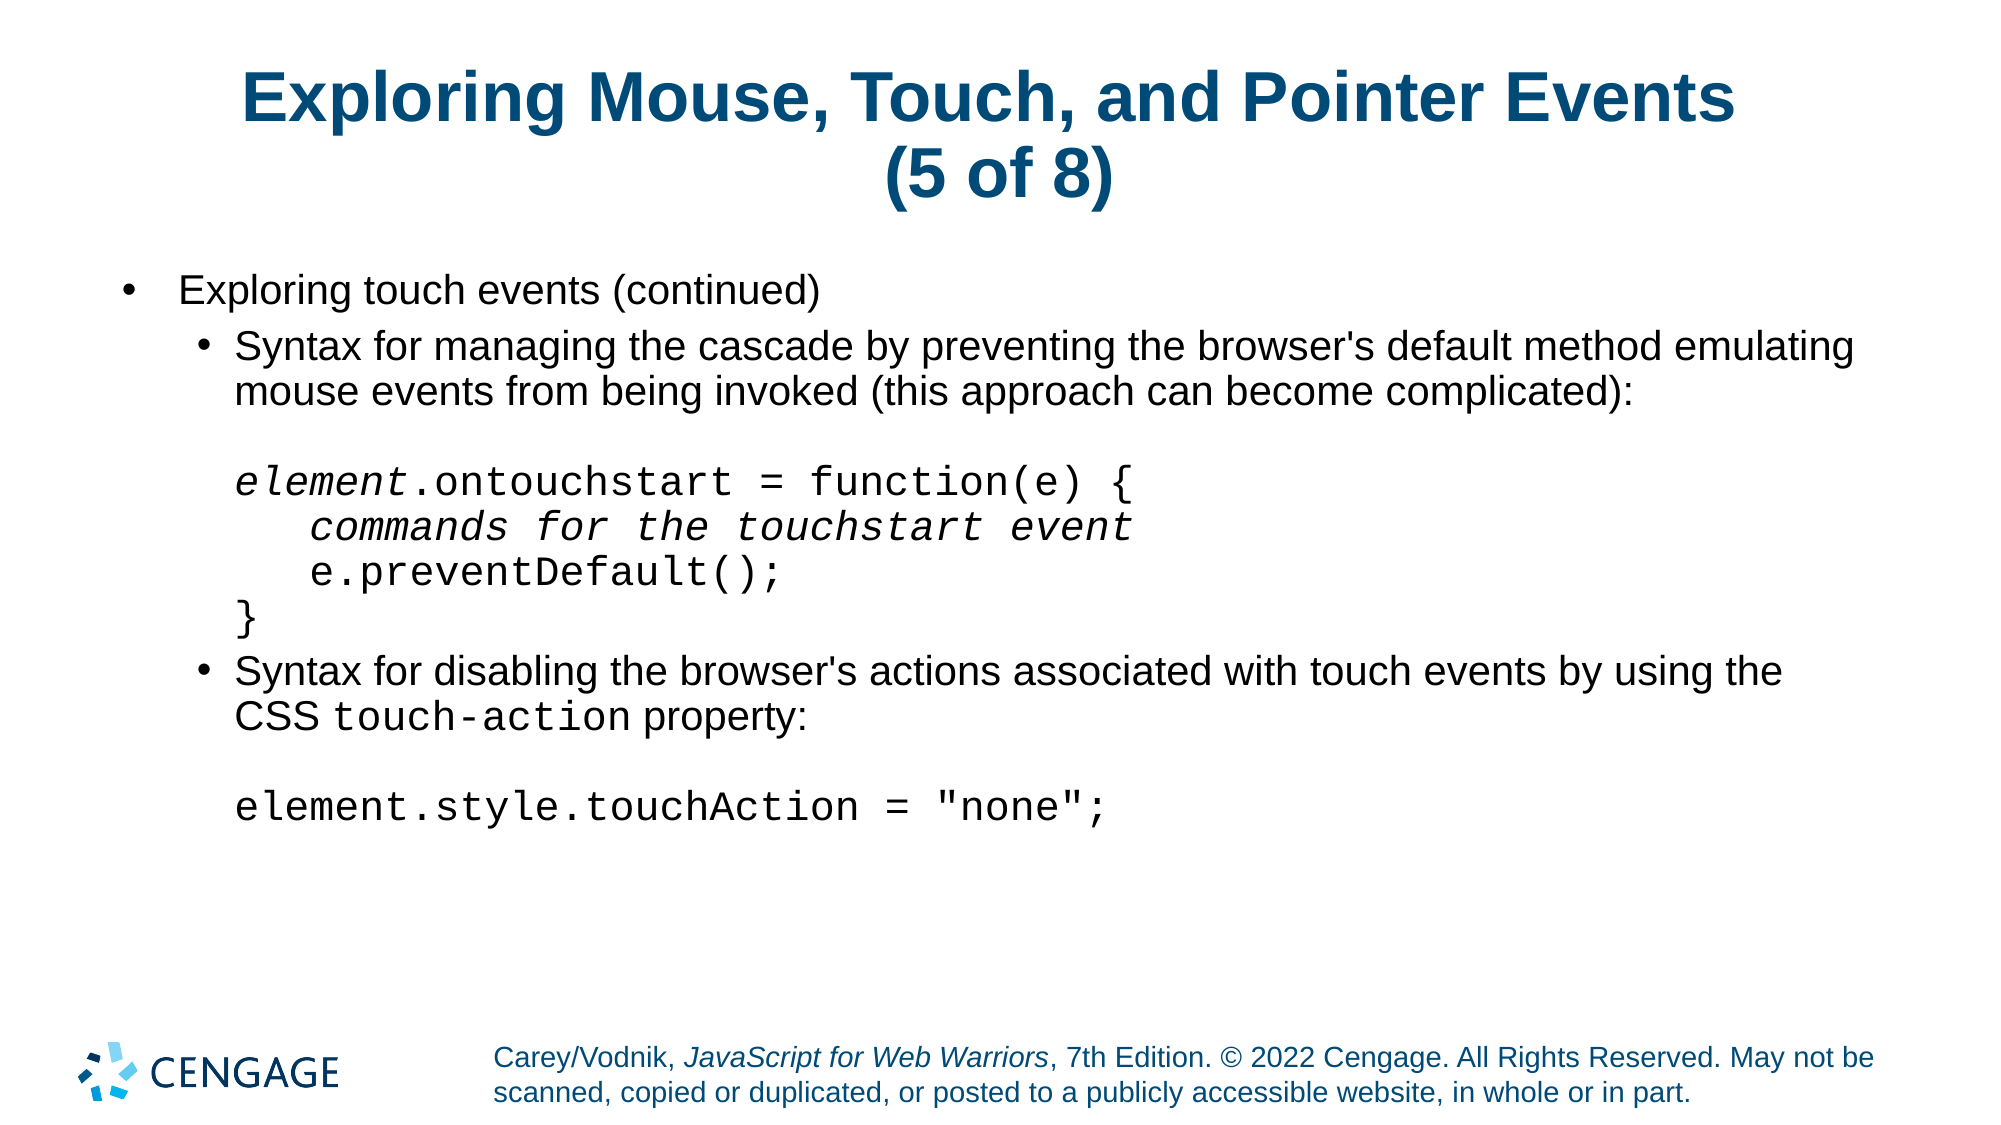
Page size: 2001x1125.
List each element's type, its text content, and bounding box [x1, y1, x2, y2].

title Exploring Mouse, Touch, and Pointer Events (5 of 8) [137, 59, 1863, 171]
list Exploring touch events (continued) Syntax for managing the cascade by preventing the browser's default method emulating mouse events from being invoked (this approach can become complicated): element.ontouchstart = function(e) { commands for the touchstart event e.preventDefault(); } Syntax for disabling the browser's actions associated with touch events by using the CSS touch-action property: element.style.touchAction = "none"; [121, 268, 1880, 990]
picture [78, 1042, 338, 1101]
